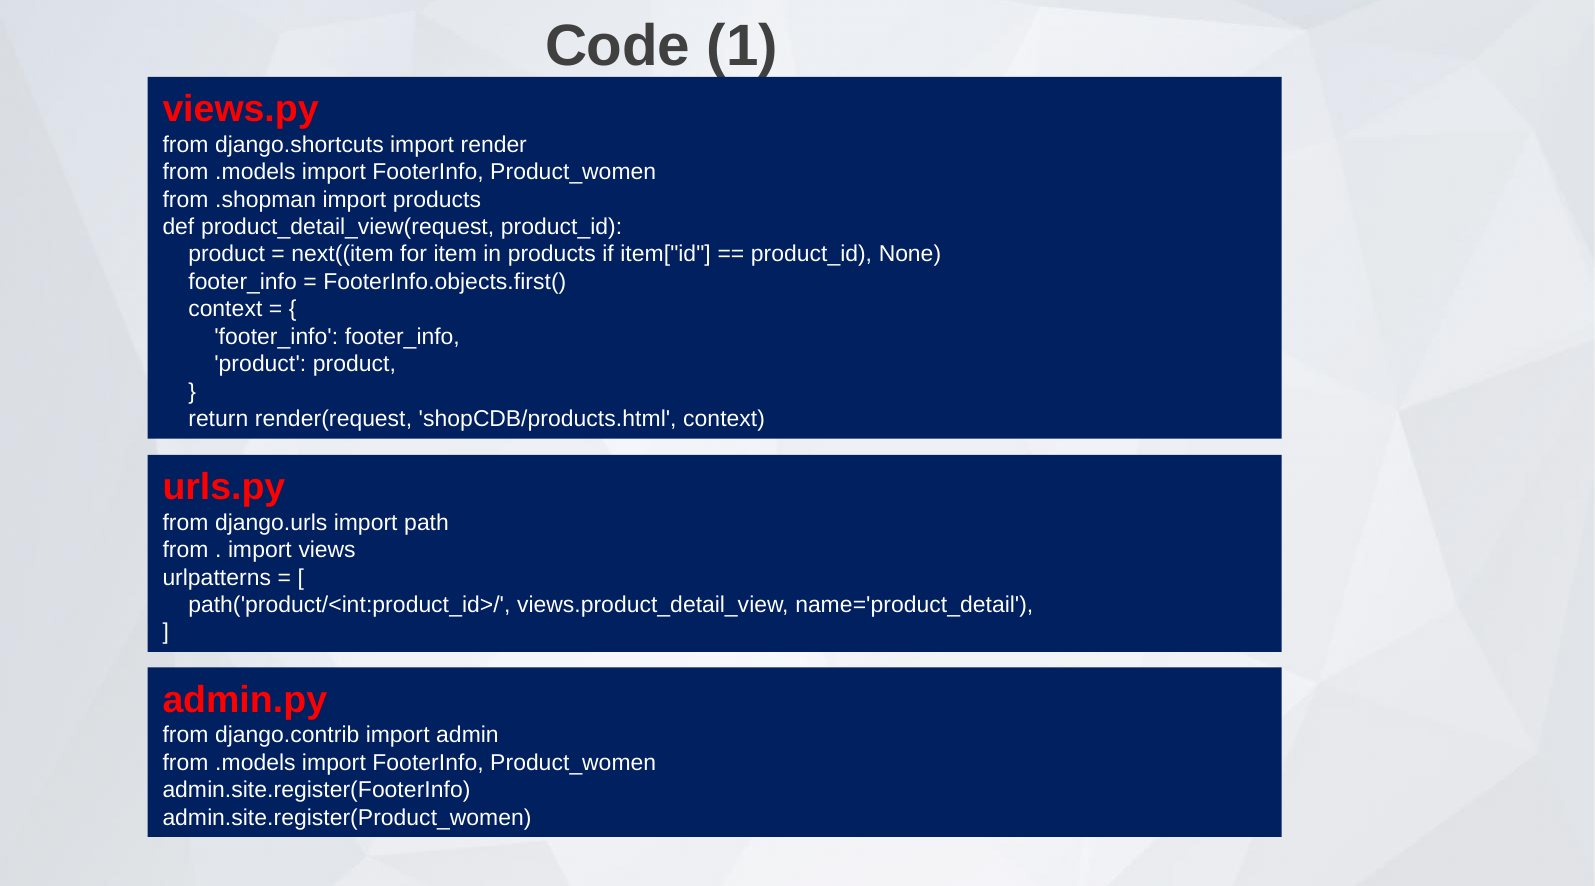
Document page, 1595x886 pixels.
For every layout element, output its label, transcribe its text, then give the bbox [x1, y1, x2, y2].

picture [0, 0, 1595, 886]
text_box Code (1) [242, 0, 1081, 76]
text_box urls.py from django.urls import path from . import views urlpatterns = [ path('product/<int:product_id>/', views.product_detail_view, name='product_detail'), ] [147, 454, 1282, 652]
text_box admin.py from django.contrib import admin from .models import FooterInfo, Product_women admin.site.register(FooterInfo) admin.site.register(Product_women) [147, 667, 1282, 837]
text_box views.py from django.shortcuts import render from .models import FooterInfo, Product_women from .shopman import products def product_detail_view(request, product_id): product = next((item for item in products if item["id"] == product_id), None) footer_info = FooterInfo.objects.first() context = { 'footer_info': footer_info, 'product': product, } return render(request, 'shopCDB/products.html', context) [147, 76, 1282, 439]
